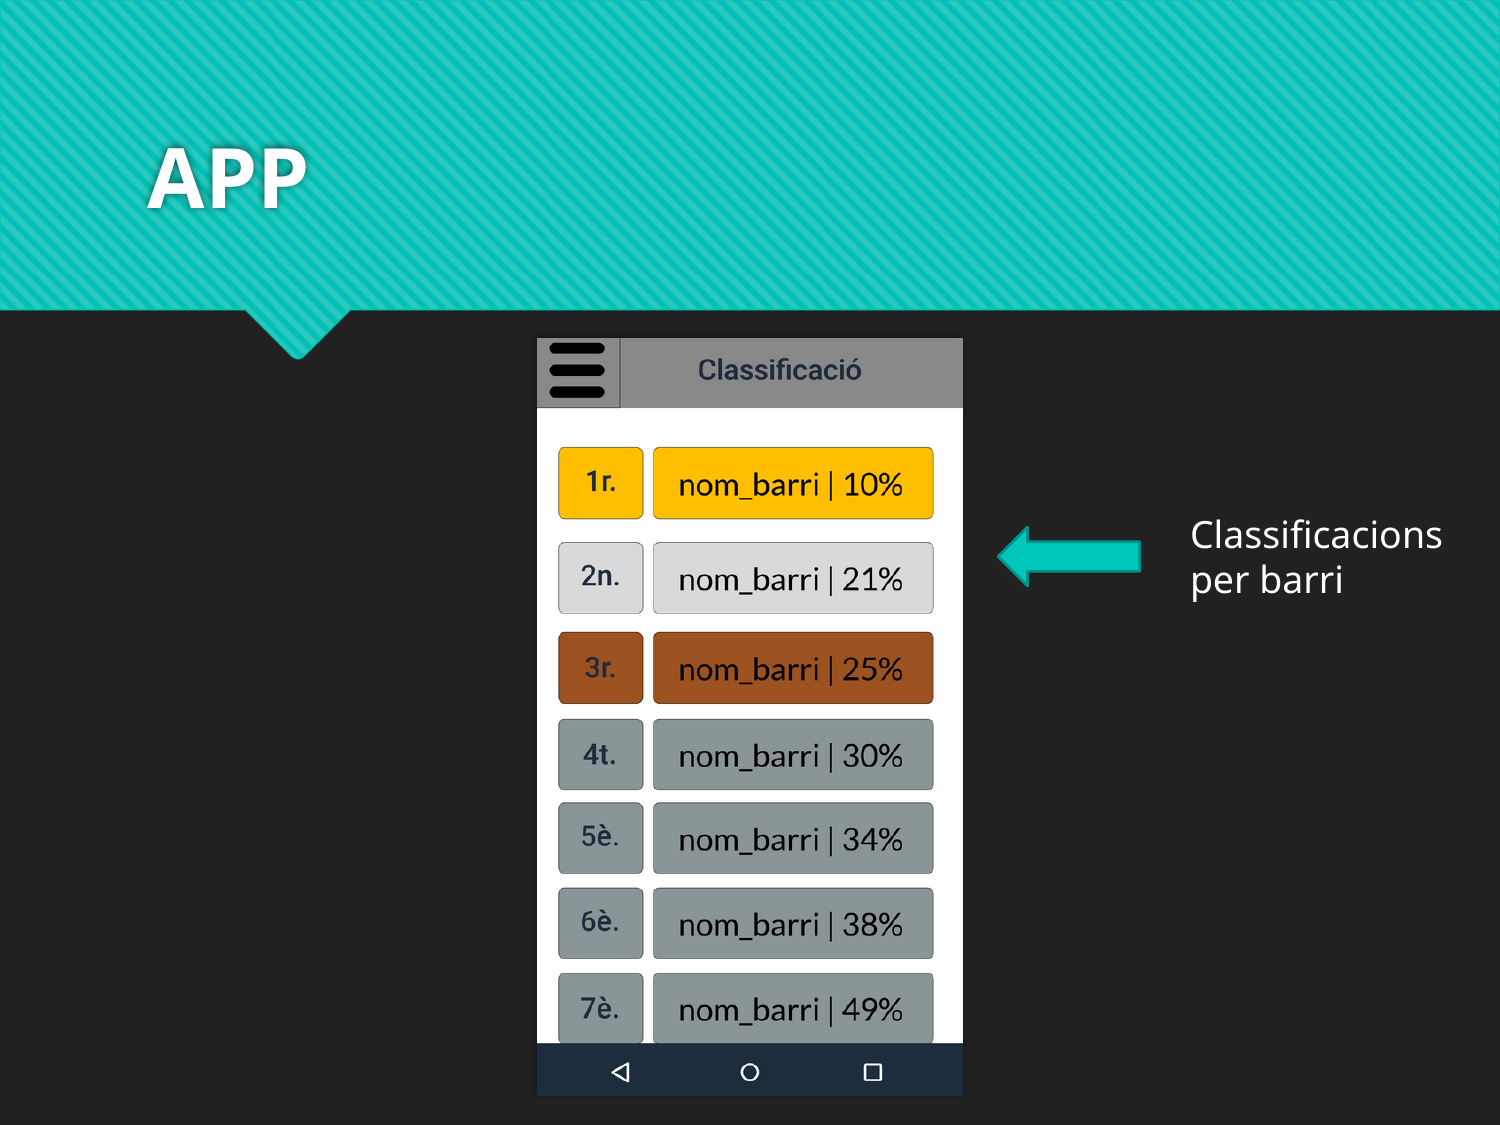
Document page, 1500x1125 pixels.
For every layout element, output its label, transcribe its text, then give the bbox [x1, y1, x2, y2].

text_box [997, 525, 1142, 588]
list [537, 337, 963, 1096]
text_box Classificacions per barri [1175, 503, 1471, 609]
title APP [132, 73, 1368, 233]
